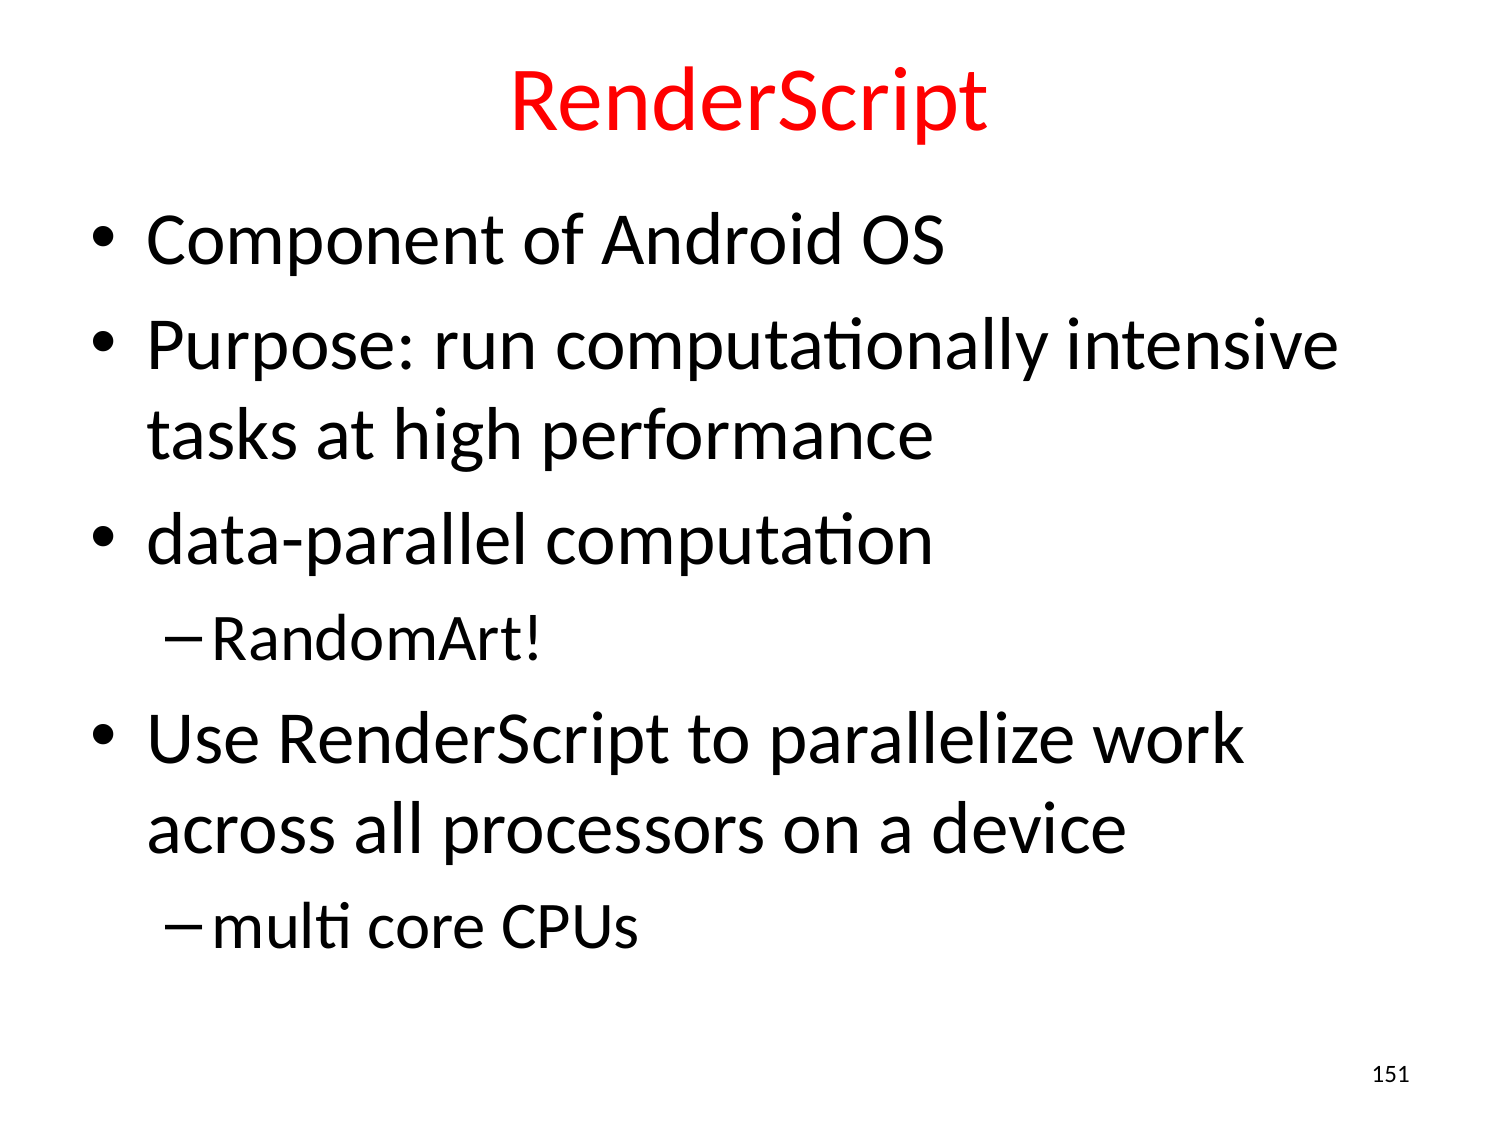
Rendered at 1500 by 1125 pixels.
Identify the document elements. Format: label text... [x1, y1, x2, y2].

slide_number 151 [1074, 1042, 1425, 1103]
list Component of Android OS Purpose: run computationally intensive tasks at high performance data-parallel computation RandomArt! Use RenderScript to parallelize work across all processors on a device multi core CPUs [75, 182, 1425, 1038]
title RenderScript [75, 0, 1425, 182]
